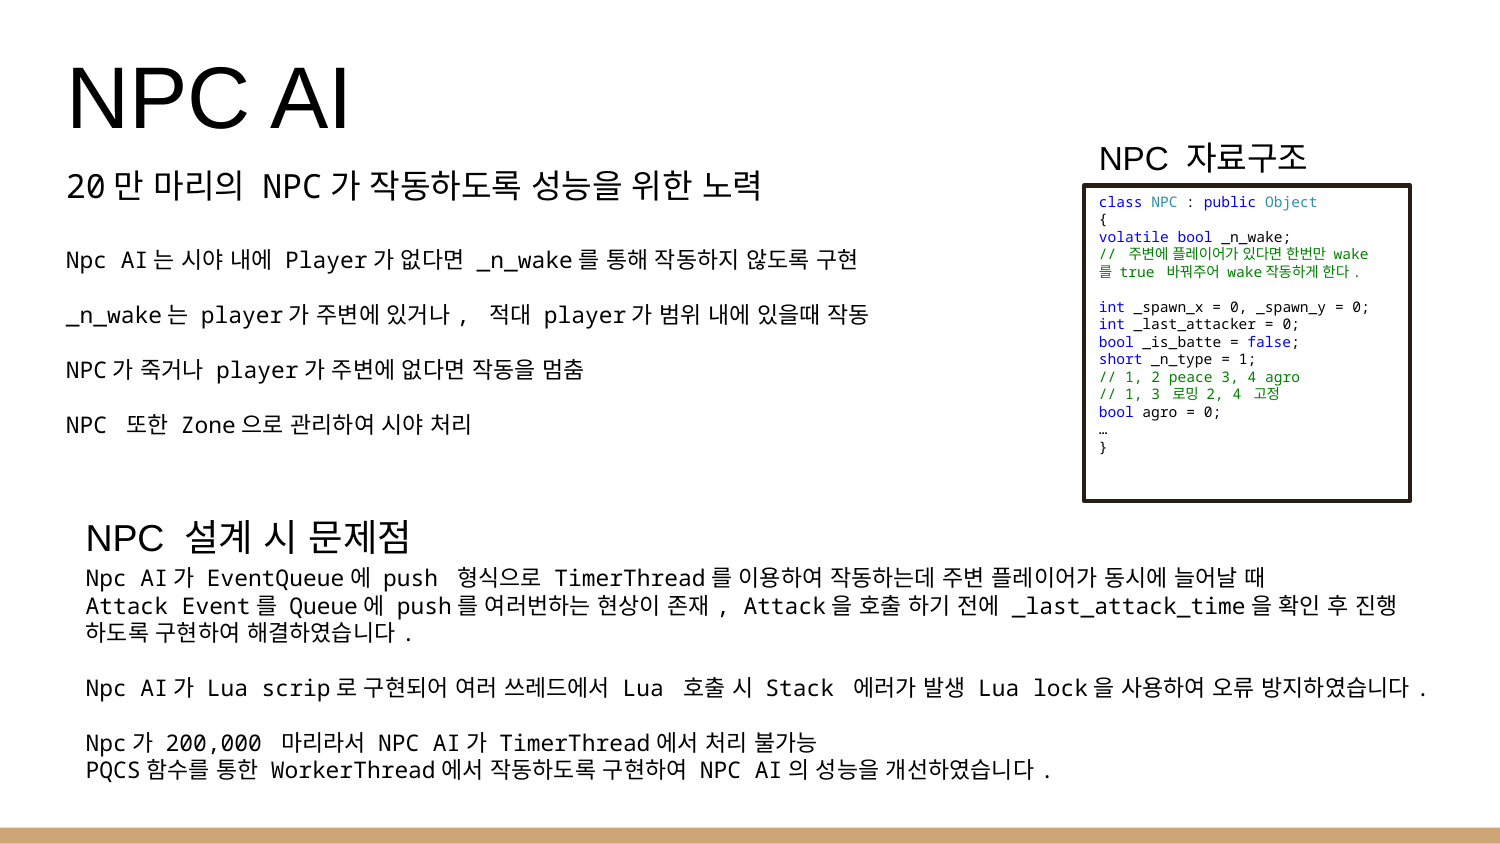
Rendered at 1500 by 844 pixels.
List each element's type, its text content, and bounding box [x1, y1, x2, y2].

title NPC AI [51, 24, 1449, 161]
text_box NPC 설계 시 문제점 [70, 507, 550, 556]
text_box NPC 자료구조 [1084, 129, 1379, 185]
text_box Npc AI가 EventQueue에 push 형식으로 TimerThread를 이용하여 작동하는데 주변 플레이어가 동시에 늘어날 때 Attack Event를 Queue에 push를 여러번하는 현상이 존재, Attack을 호출 하기 전에 _last_attack_time을 확인 후 진행 하도록 구현하여 해결하였습니다. Npc AI가 Lua scrip로 구현되어 여러 쓰레드에서 Lua 호출 시 Stack 에러가 발생 Lua lock을 사용하여 오류 방지하였습니다. Npc가 200,000 마리라서 NPC AI가 TimerThread에서 처리 불가능 PQCS함수를 통한 WorkerThread에서 작동하도록 구현하여 NPC AI의 성능을 개선하였습니다. [70, 556, 1480, 791]
text_box class NPC : public Object { volatile bool _n_wake; // 주변에 플레이어가 있다면 한번만 wake를 true 바꿔주어 wake작동하게 한다. int _spawn_x = 0, _spawn_y = 0; int _last_attacker = 0; bool _is_batte = false; short _n_type = 1; // 1, 2 peace 3, 4 agro // 1, 3 로밍 2, 4 고정 bool agro = 0; … } [1092, 185, 1394, 463]
text_box 20만 마리의 NPC가 작동하도록 성능을 위한 노력 Npc AI는 시야 내에 Player가 없다면 _n_wake를 통해 작동하지 않도록 구현 _n_wake는 player가 주변에 있거나, 적대 player가 범위 내에 있을때 작동 NPC가 죽거나 player가 주변에 없다면 작동을 멈춤 NPC 또한 Zone으로 관리하여 시야 처리 [51, 158, 1092, 555]
text_box [1092, 183, 1412, 503]
